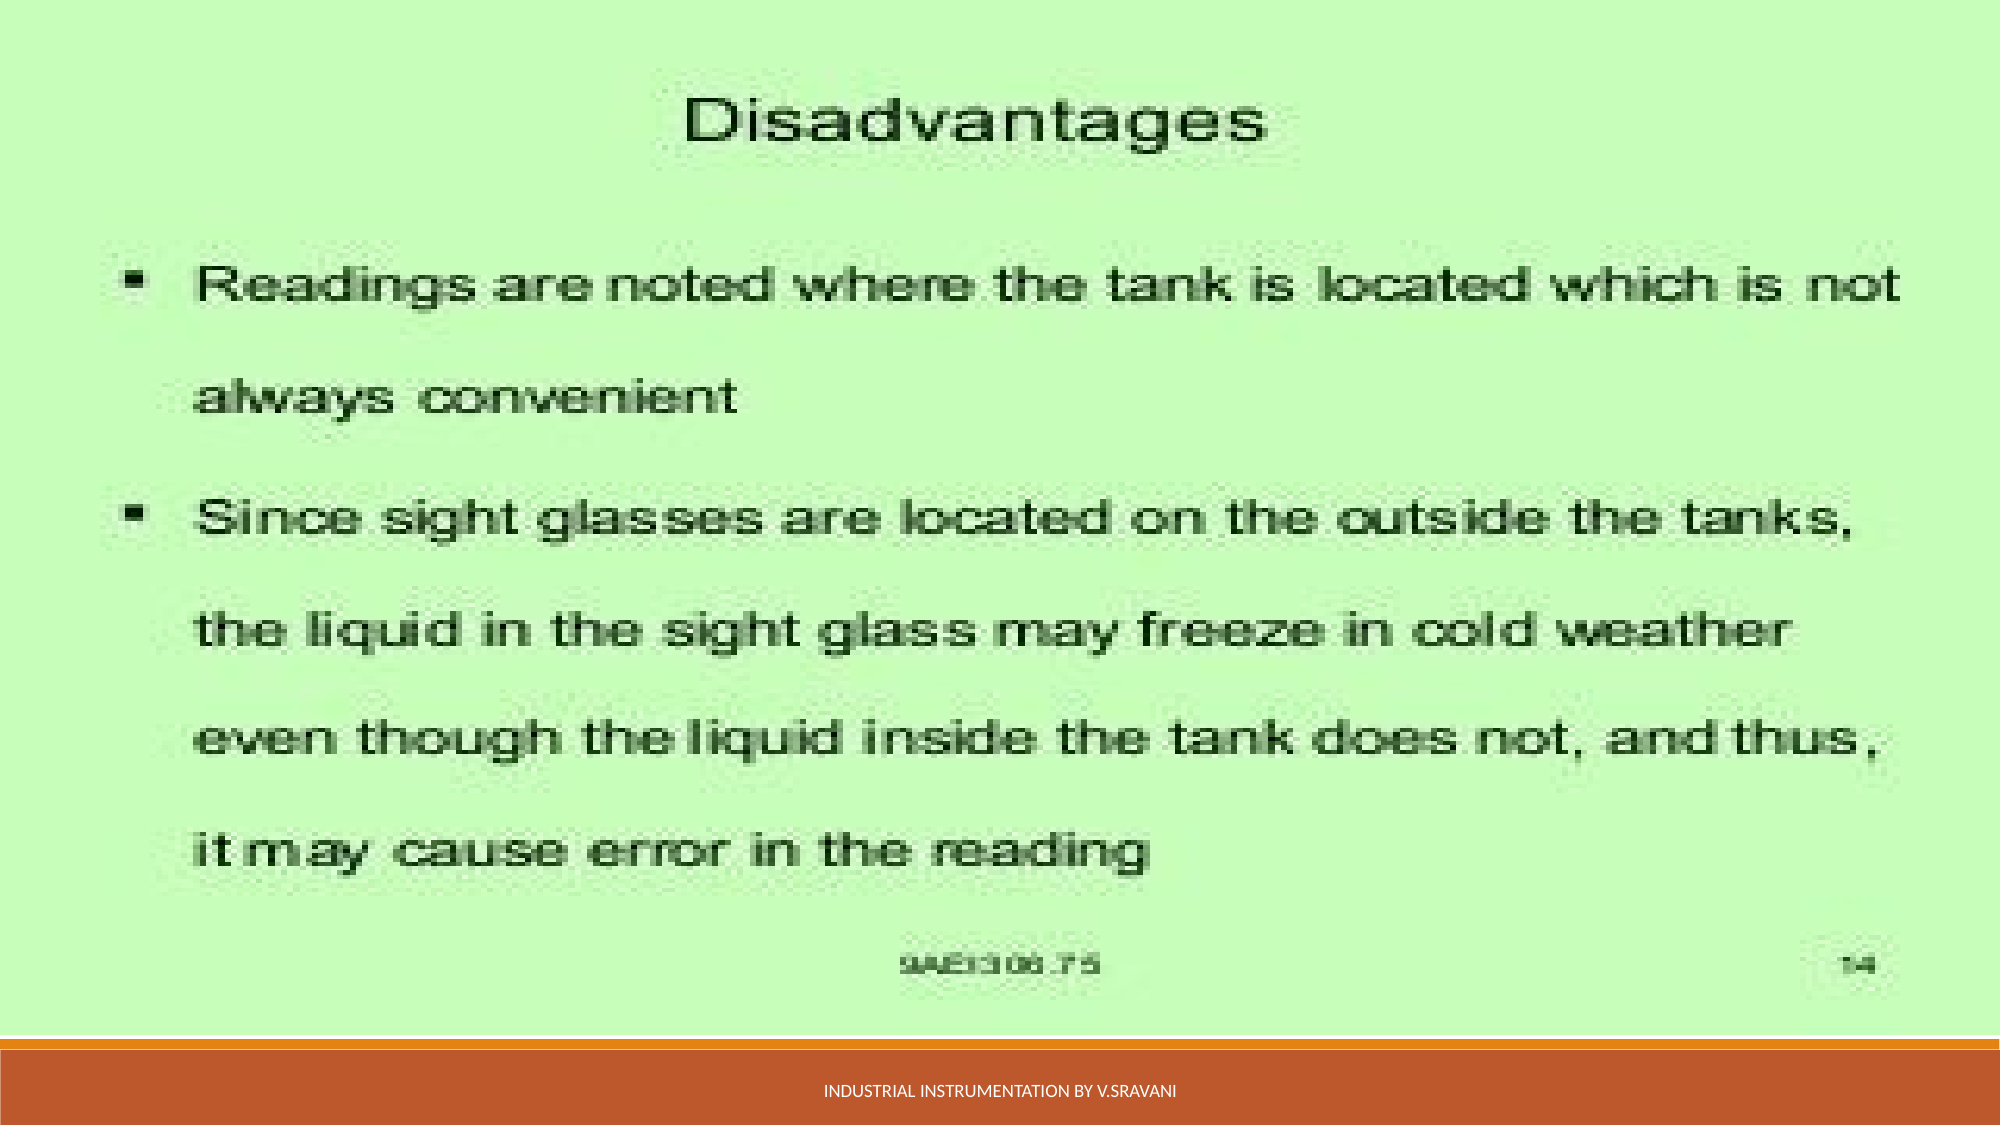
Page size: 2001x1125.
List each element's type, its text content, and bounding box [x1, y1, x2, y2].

footer Industrial Instrumentation by V.Sravani [604, 1059, 1396, 1120]
picture [0, 0, 2000, 1036]
